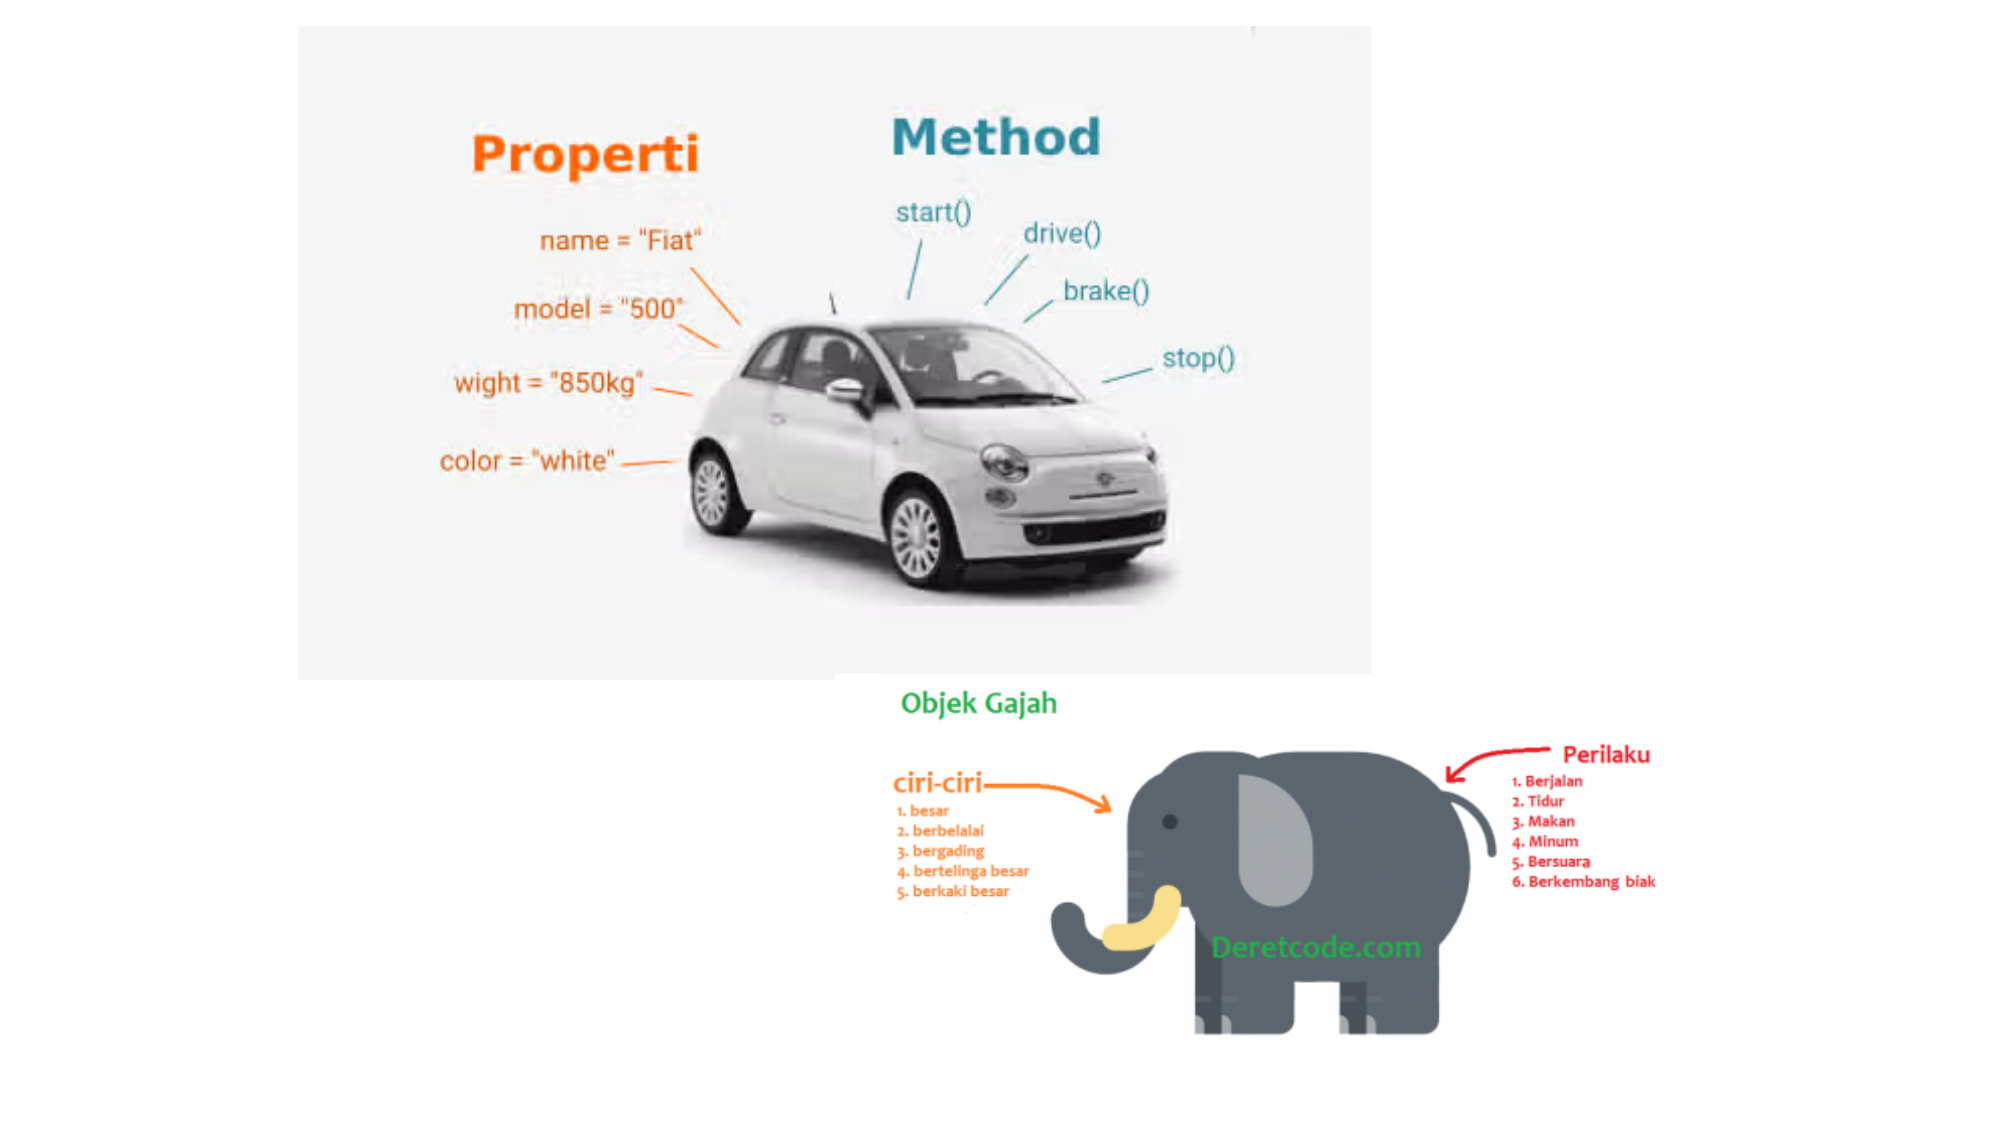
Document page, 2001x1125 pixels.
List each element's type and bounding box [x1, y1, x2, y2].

picture [297, 26, 1716, 1075]
